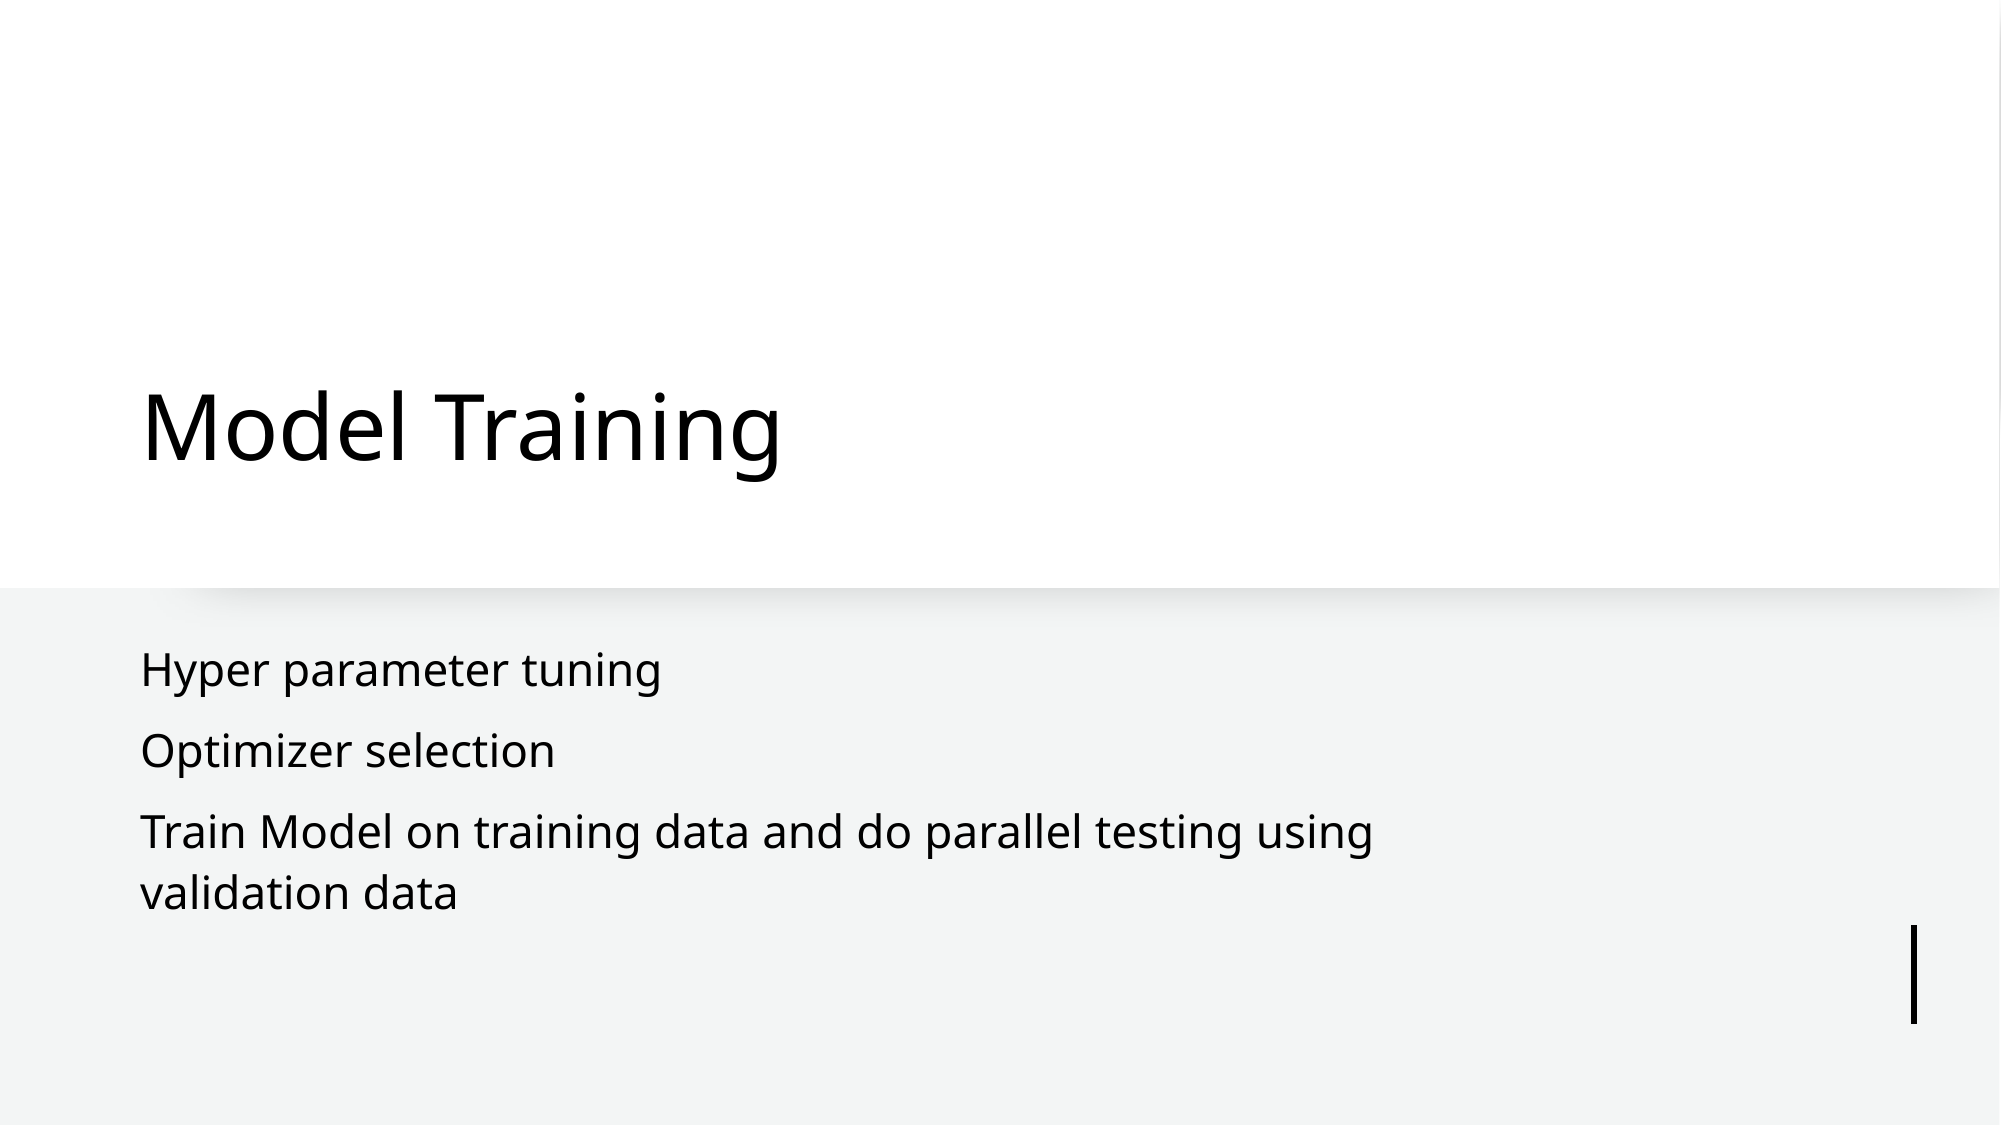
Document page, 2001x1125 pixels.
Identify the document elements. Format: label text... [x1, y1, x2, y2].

text_box [0, 0, 2000, 589]
list Hyper parameter tuning Optimizer selection Train Model on training data and do parallel testing using validation data [124, 627, 1591, 1024]
title Model Training [124, 156, 1751, 487]
text_box [0, 589, 2000, 1125]
